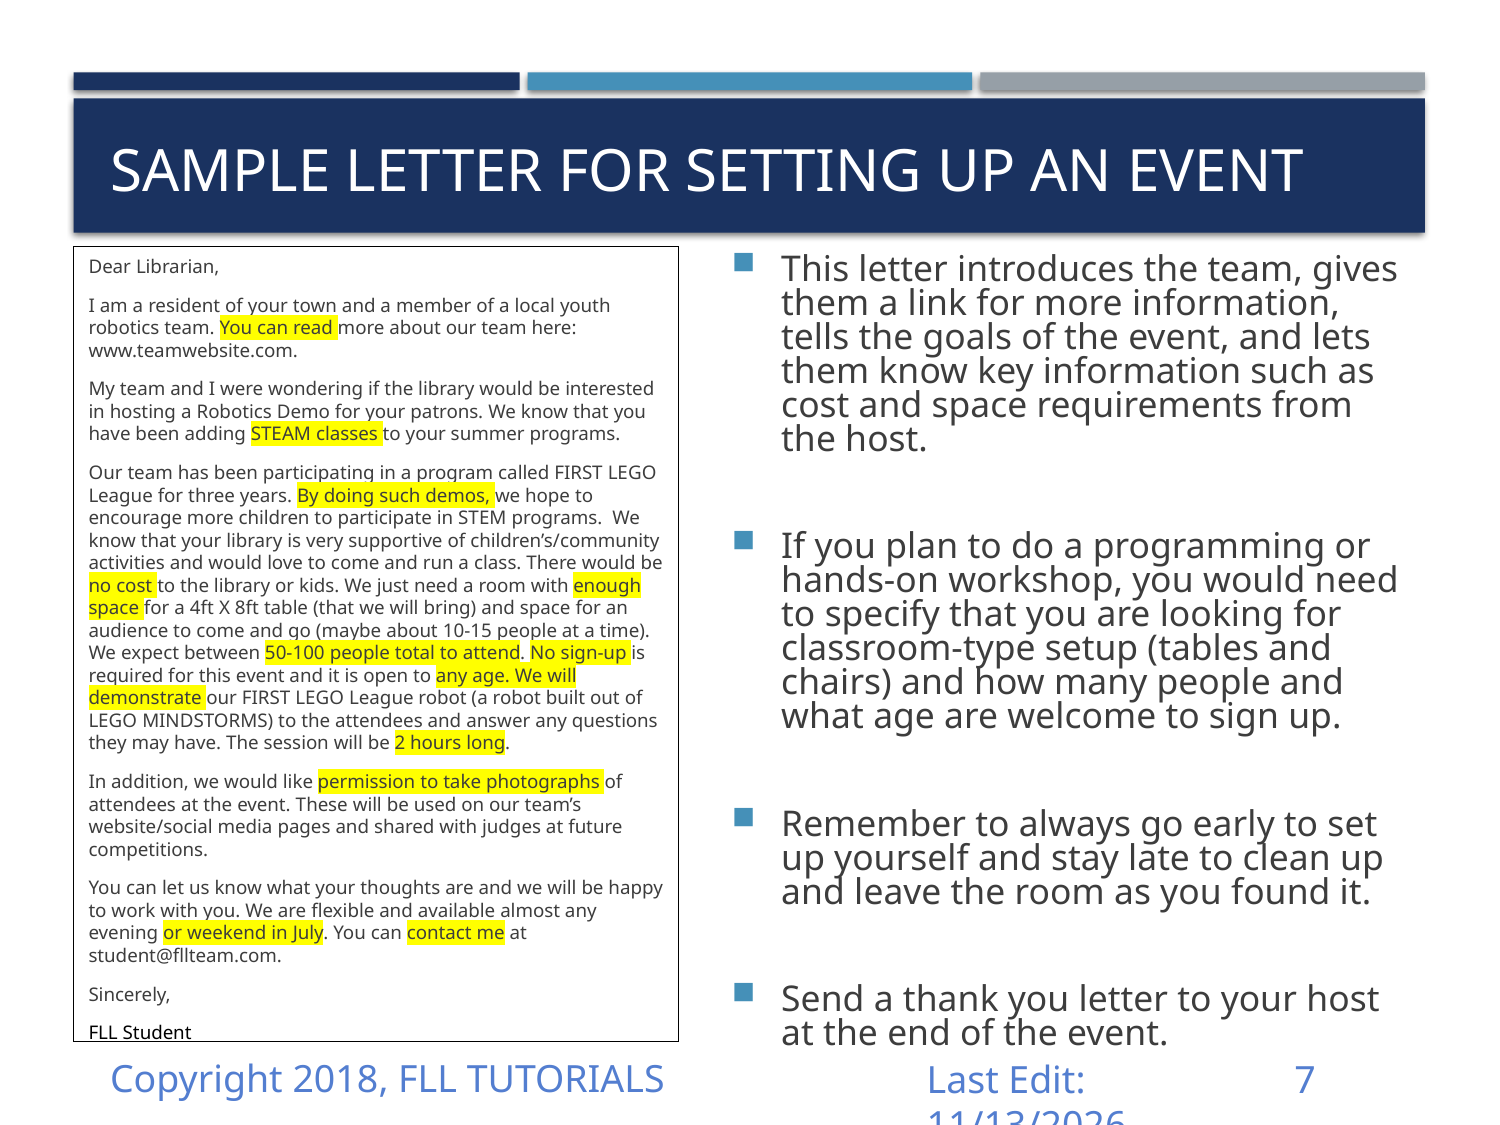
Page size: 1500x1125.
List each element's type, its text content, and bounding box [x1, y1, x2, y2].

list Dear Librarian, I am a resident of your town and a member of a local youth robotics team. You can read more about our team here: www.teamwebsite.com. My team and I were wondering if the library would be interested in hosting a Robotics Demo for your patrons. We know that you have been adding STEAM classes to your summer programs. Our team has been participating in a program called FIRST LEGO League for three years. By doing such demos, we hope to encourage more children to participate in STEM programs. We know that your library is very supportive of children’s/community activities and would love to come and run a class. There would be no cost to the library or kids. We just need a room with enough space for a 4ft X 8ft table (that we will bring) and space for an audience to come and go (maybe about 10-15 people at a time). We expect between 50-100 people total to attend. No sign-up is required for this event and it is open to any age. We will demonstrate our FIRST LEGO League robot (a robot built out of LEGO MINDSTORMS) to the attendees and answer any questions they may have. The session will be 2 hours long. In addition, we would like permission to take photographs of attendees at the event. These will be used on our team’s website/social media pages and shared with judges at future competitions. You can let us know what your thoughts are and we will be happy to work with you. We are flexible and available almost any evening or weekend in July. You can contact me at student@fllteam.com. Sincerely, FLL Student [73, 246, 679, 1042]
footer Copyright 2018, FLL TUTORIALS [95, 1047, 895, 1108]
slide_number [911, 1060, 1262, 1109]
slide_number 7 [1279, 1060, 1406, 1109]
title SAMPLE LETTER for setting up an event [95, 112, 1406, 211]
text_box This letter introduces the team, gives them a link for more information, tells the goals of the event, and lets them know key information such as cost and space requirements from the host. If you plan to do a programming or hands-on workshop, you would need to specify that you are looking for classroom-type setup (tables and chairs) and how many people and what age are welcome to sign up. Remember to always go early to set up yourself and stay late to clean up and leave the room as you found it. Send a thank you letter to your host at the end of the event. [716, 246, 1423, 1060]
